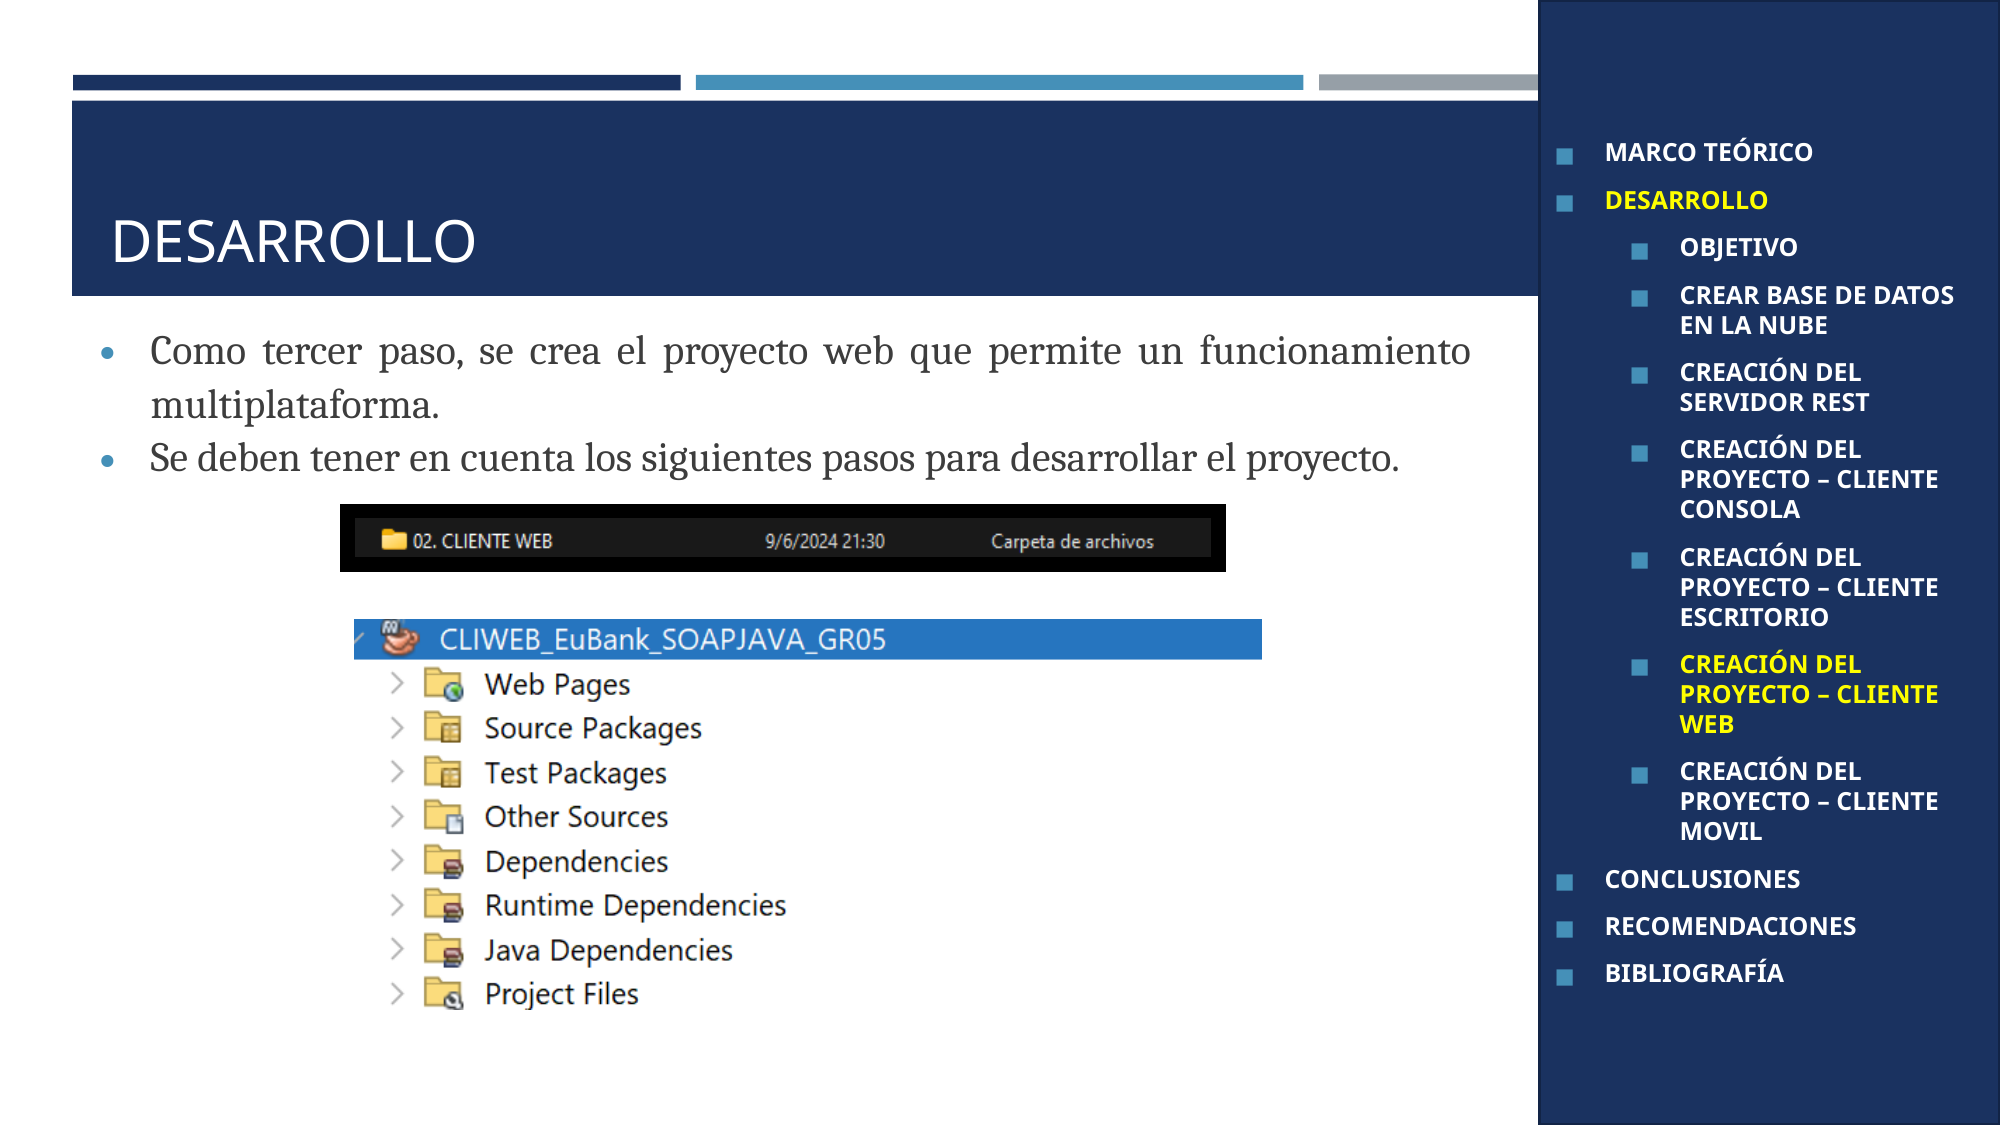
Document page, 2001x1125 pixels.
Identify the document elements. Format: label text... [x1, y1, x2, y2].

list Como tercer paso, se crea el proyecto web que permite un funcionamiento multiplataforma. Se deben tener en cuenta los siguientes pasos para desarrollar el proyecto. [79, 281, 1487, 519]
picture [354, 517, 1212, 558]
picture [354, 619, 1262, 1011]
text_box MARCO TEÓRICO DESARROLLO OBJETIVO CREAR BASE DE DATOS EN LA NUBE CREACIÓN DEL SERVIDOR REST CREACIÓN DEL PROYECTO – CLIENTE CONSOLA CREACIÓN DEL PROYECTO – CLIENTE ESCRITORIO CREACIÓN DEL PROYECTO – CLIENTE WEB CREACIÓN DEL PROYECTO – CLIENTE MOVIL CONCLUSIONES RECOMENDACIONES BIBLIOGRAFÍA [1539, 0, 2000, 1125]
title DESARROLLO [95, 115, 1539, 282]
